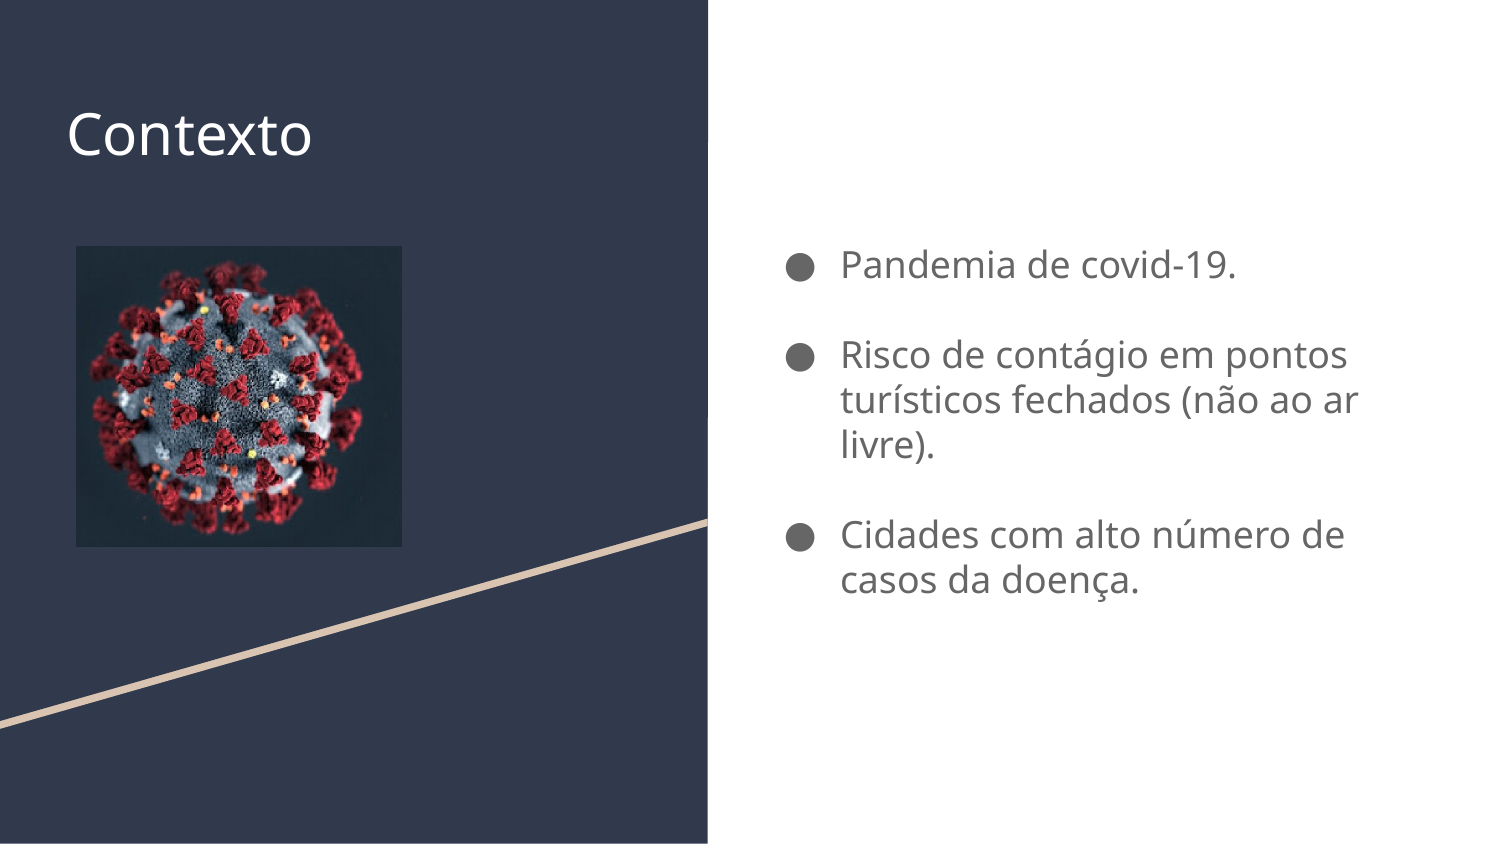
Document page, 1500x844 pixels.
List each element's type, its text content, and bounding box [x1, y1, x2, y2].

picture [75, 245, 402, 547]
text_box Pandemia de covid-19. Risco de contágio em pontos turísticos fechados (não ao ar livre). Cidades com alto número de casos da doença. [749, 225, 1463, 618]
title Contexto [51, 82, 660, 494]
